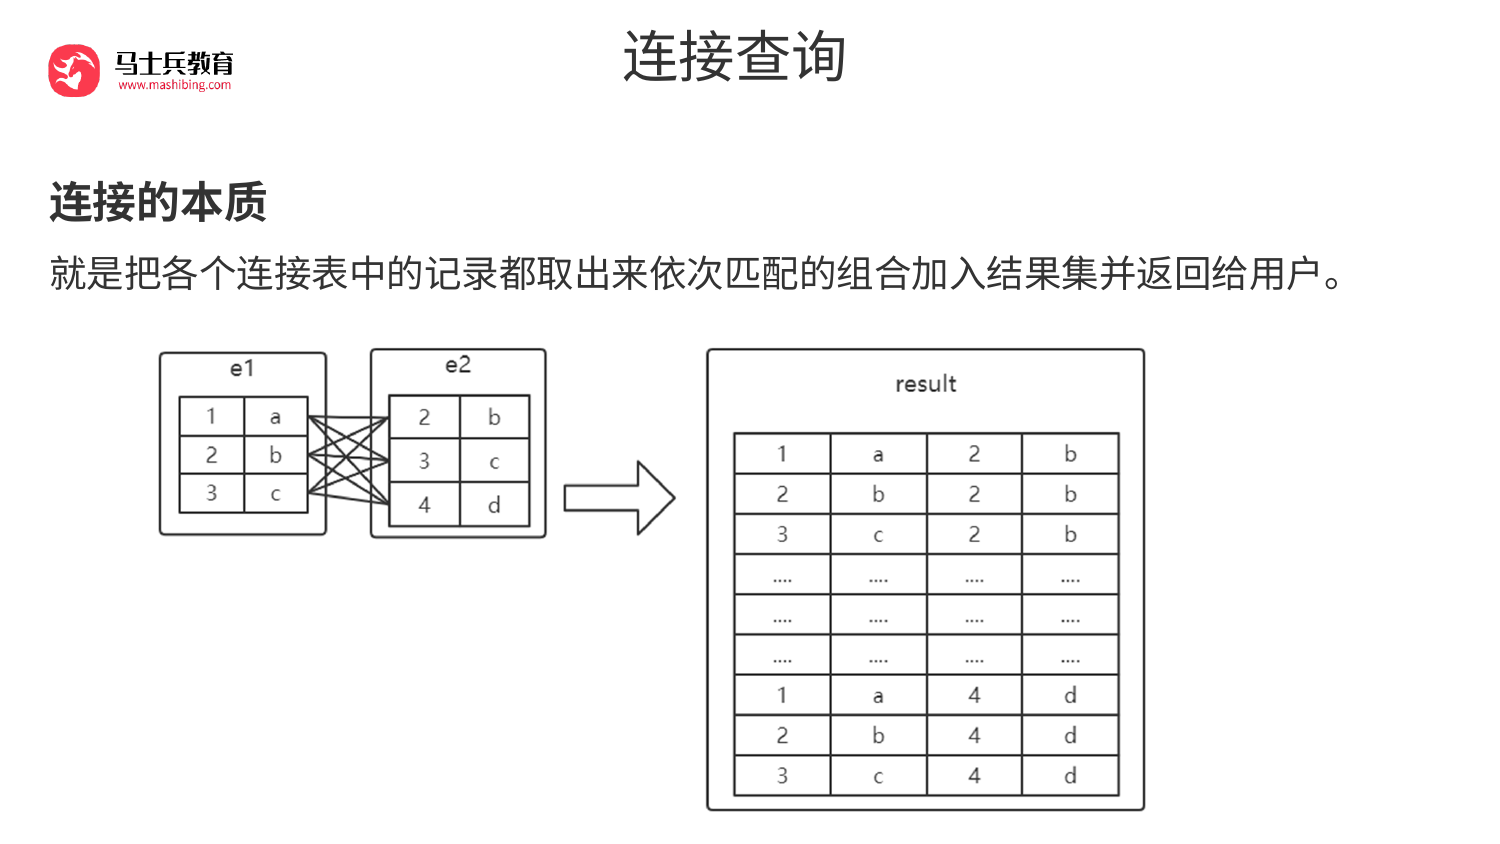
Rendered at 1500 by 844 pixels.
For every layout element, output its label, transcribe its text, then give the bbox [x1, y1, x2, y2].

text_box 连接查询 [376, 0, 1094, 111]
picture [150, 344, 1151, 817]
picture [46, 43, 233, 98]
text_box 连接的本质 就是把各个连接表中的记录都取出来依次匹配的组合加入结果集并返回给用户。 [34, 128, 1500, 316]
